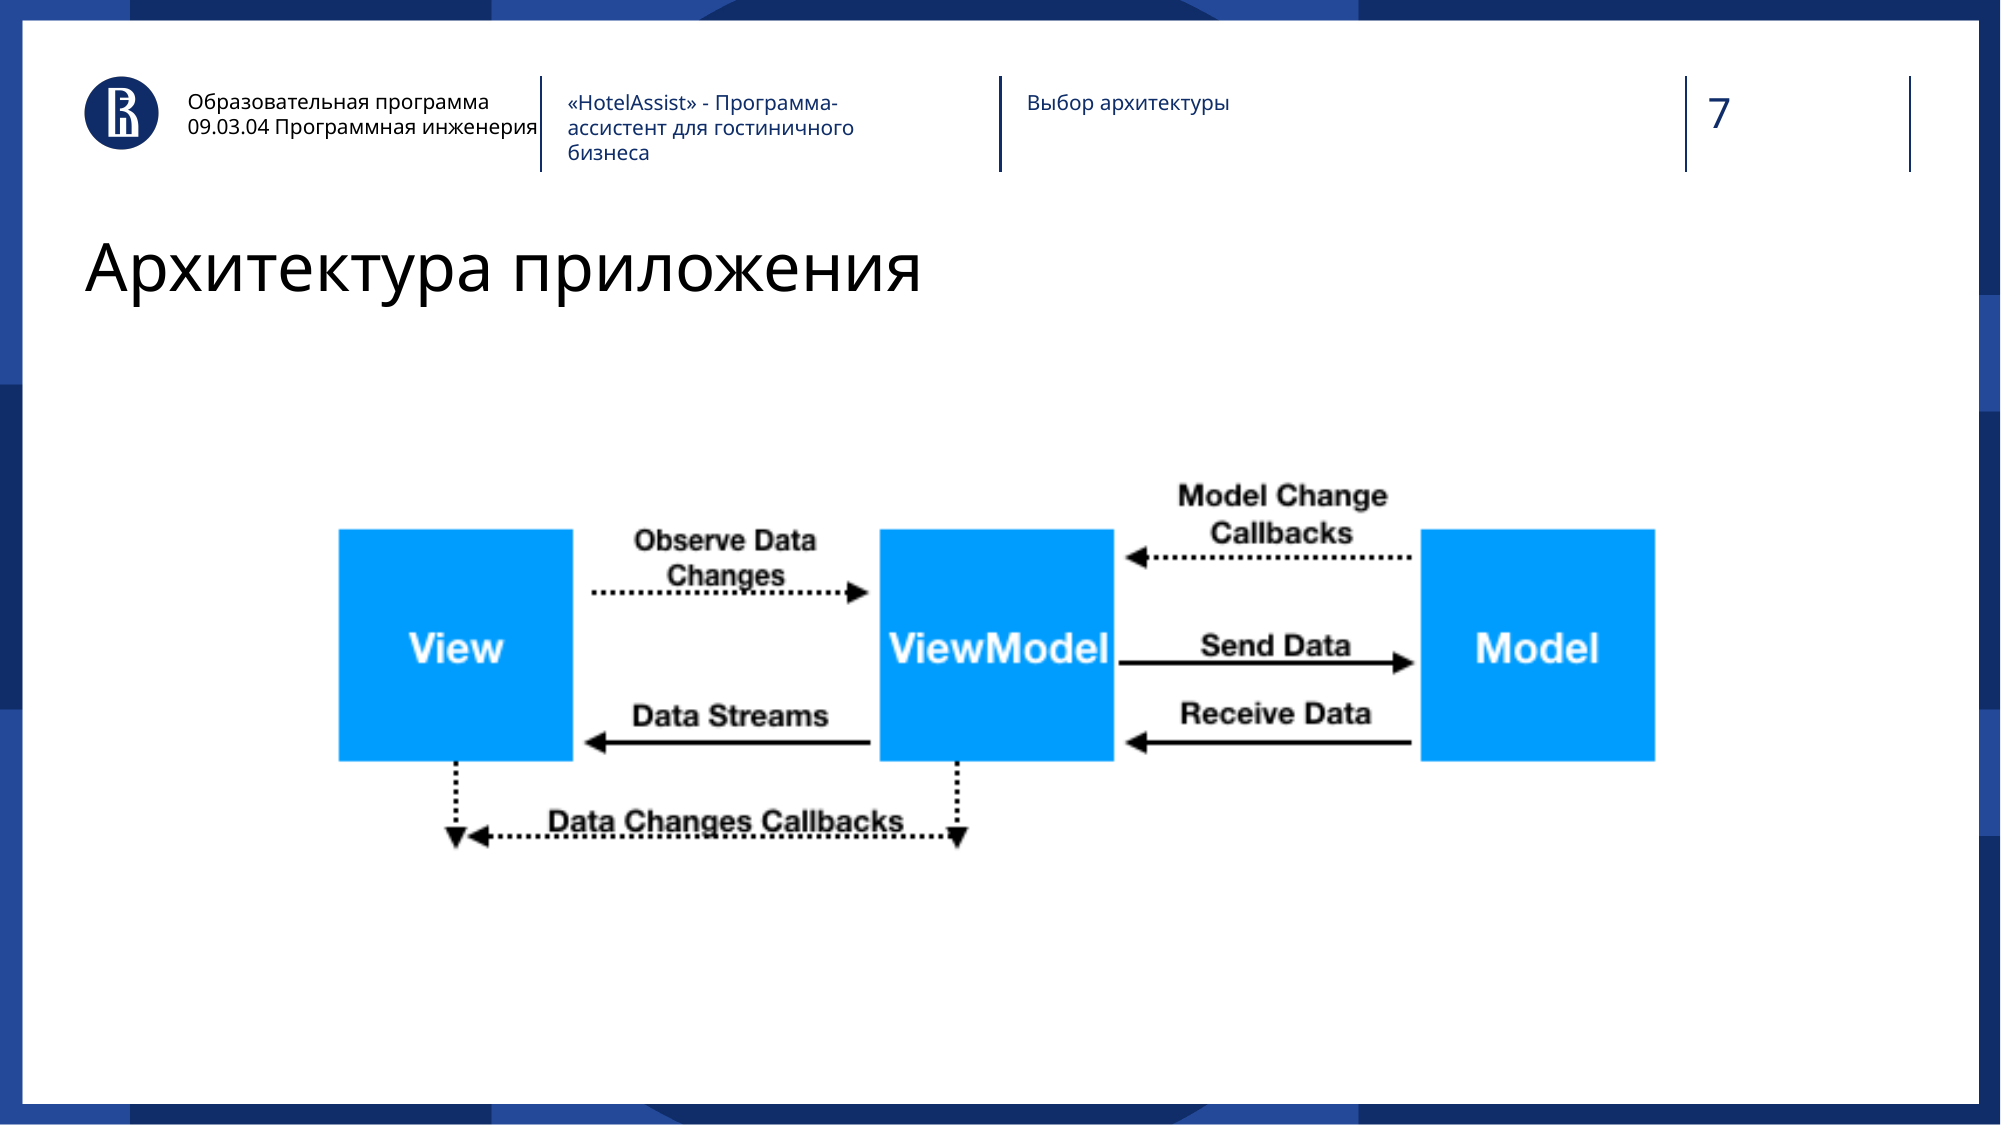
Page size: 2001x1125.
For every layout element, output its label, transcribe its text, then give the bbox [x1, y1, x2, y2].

title Архитектура приложения [85, 224, 1490, 352]
list «HotelAssist» - Программа-ассистент для гостиничного бизнеса [567, 90, 907, 157]
picture [0, 0, 2001, 1125]
list Образовательная программа 09.03.04 Программная инженерия [187, 88, 539, 157]
list Выбор архитектуры [1026, 90, 1367, 157]
